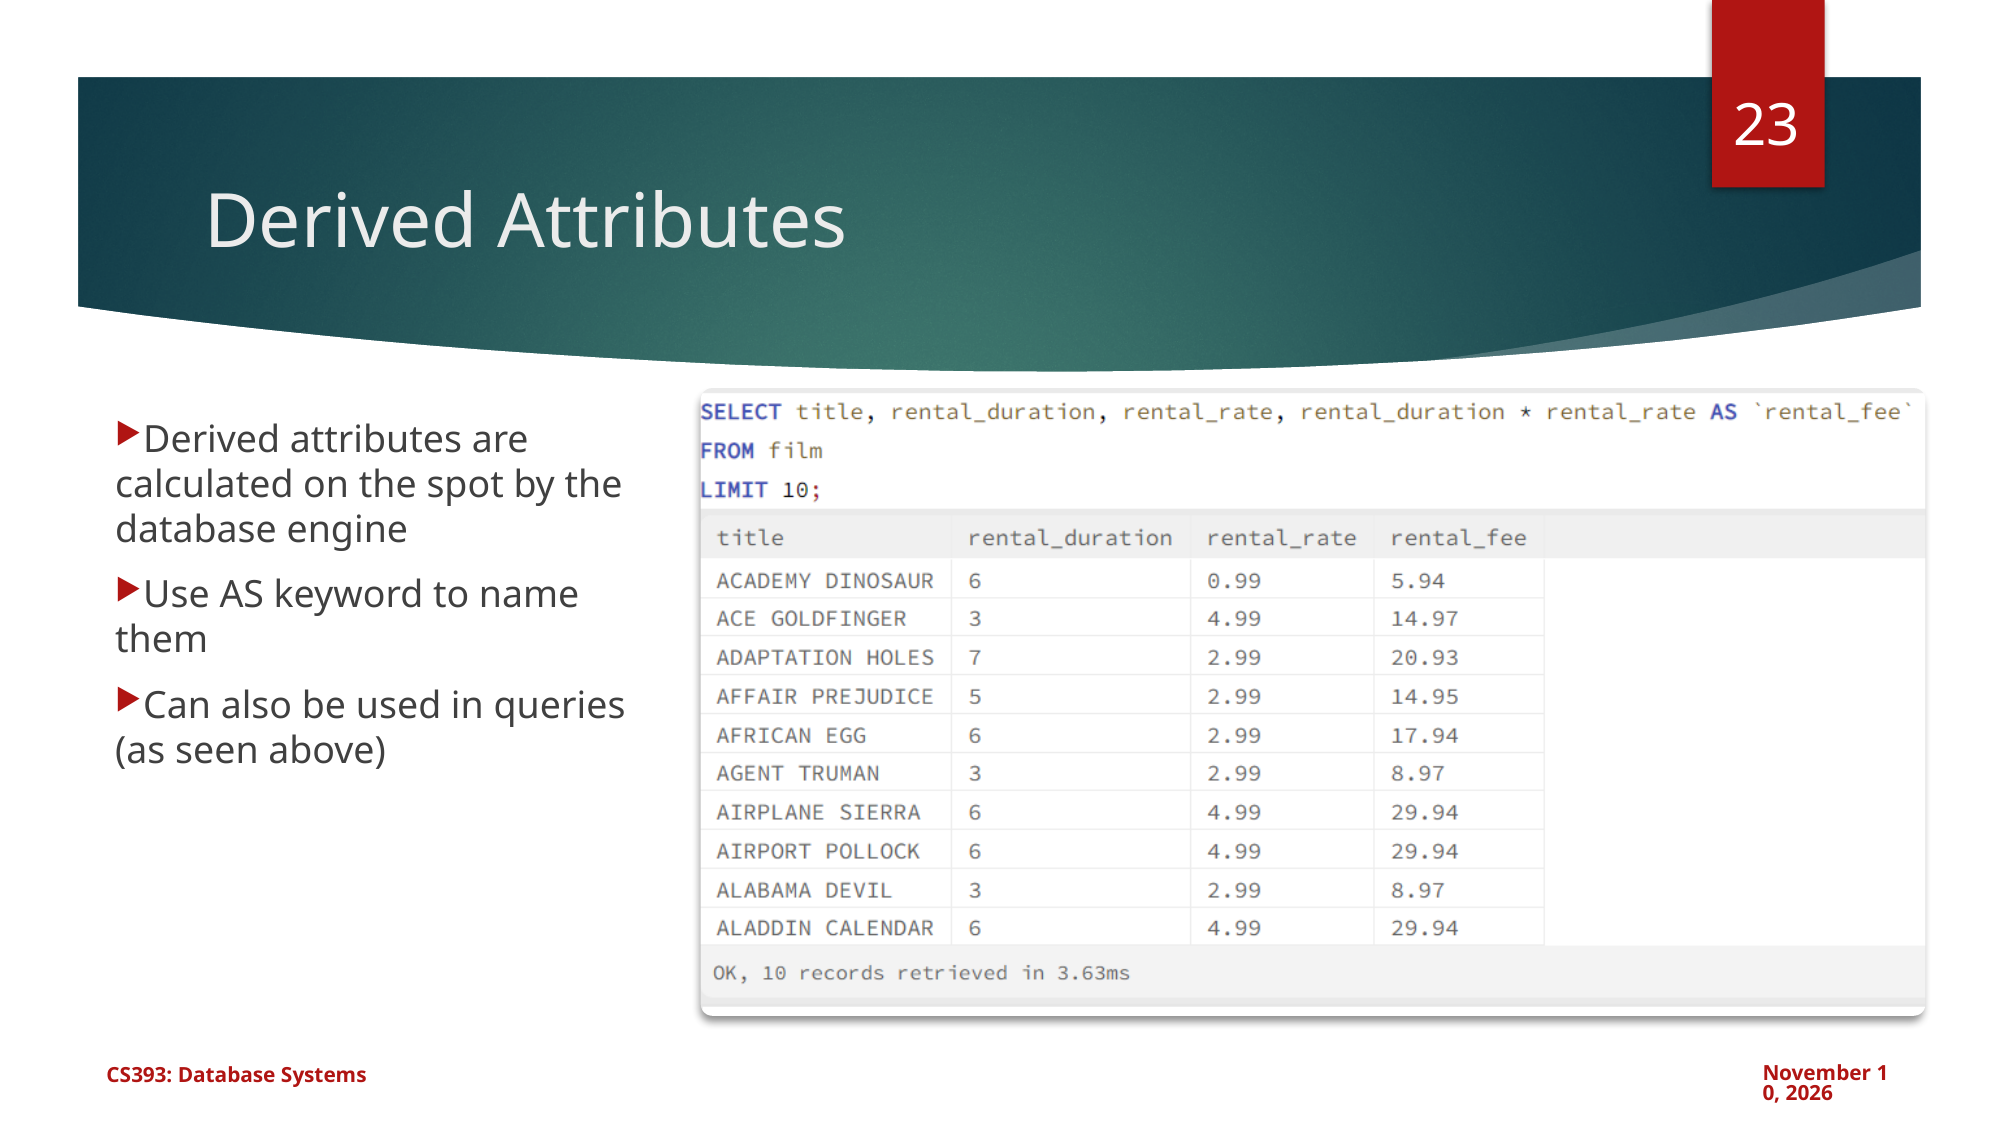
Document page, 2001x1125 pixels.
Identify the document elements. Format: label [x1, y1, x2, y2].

text_box [0, 0, 2000, 1125]
list [700, 387, 1926, 1017]
